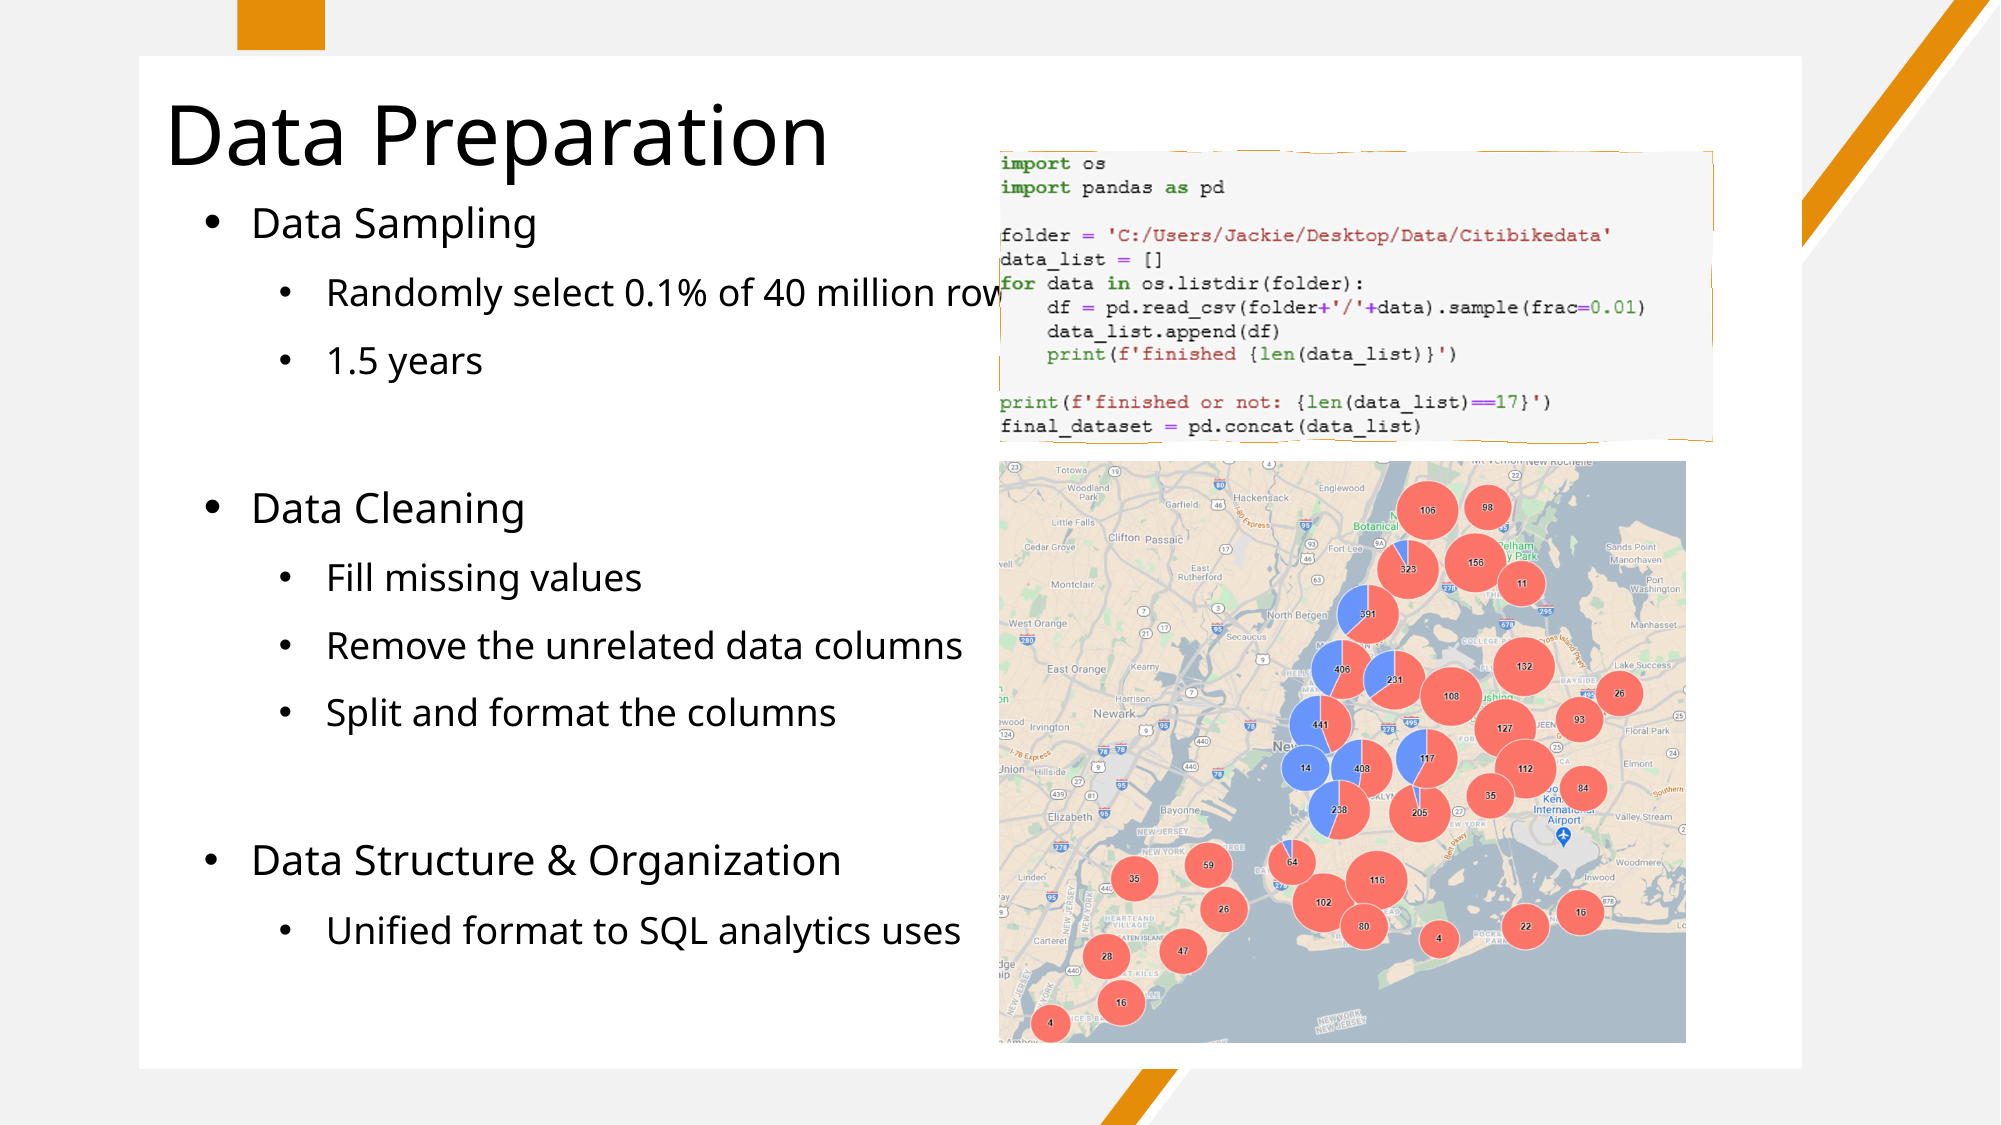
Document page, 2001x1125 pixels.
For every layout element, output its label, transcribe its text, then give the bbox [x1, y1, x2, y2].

text_box [139, 56, 1802, 1069]
text_box Data Sampling Randomly select 0.1% of 40 million rows 1.5 years Data Cleaning Fill missing values Remove the unrelated data columns Split and format the columns Data Structure & Organization Unified format to SQL analytics uses [188, 114, 1756, 1085]
text_box Data Preparation [149, 75, 869, 190]
picture [999, 461, 1686, 1044]
picture [999, 151, 1713, 442]
